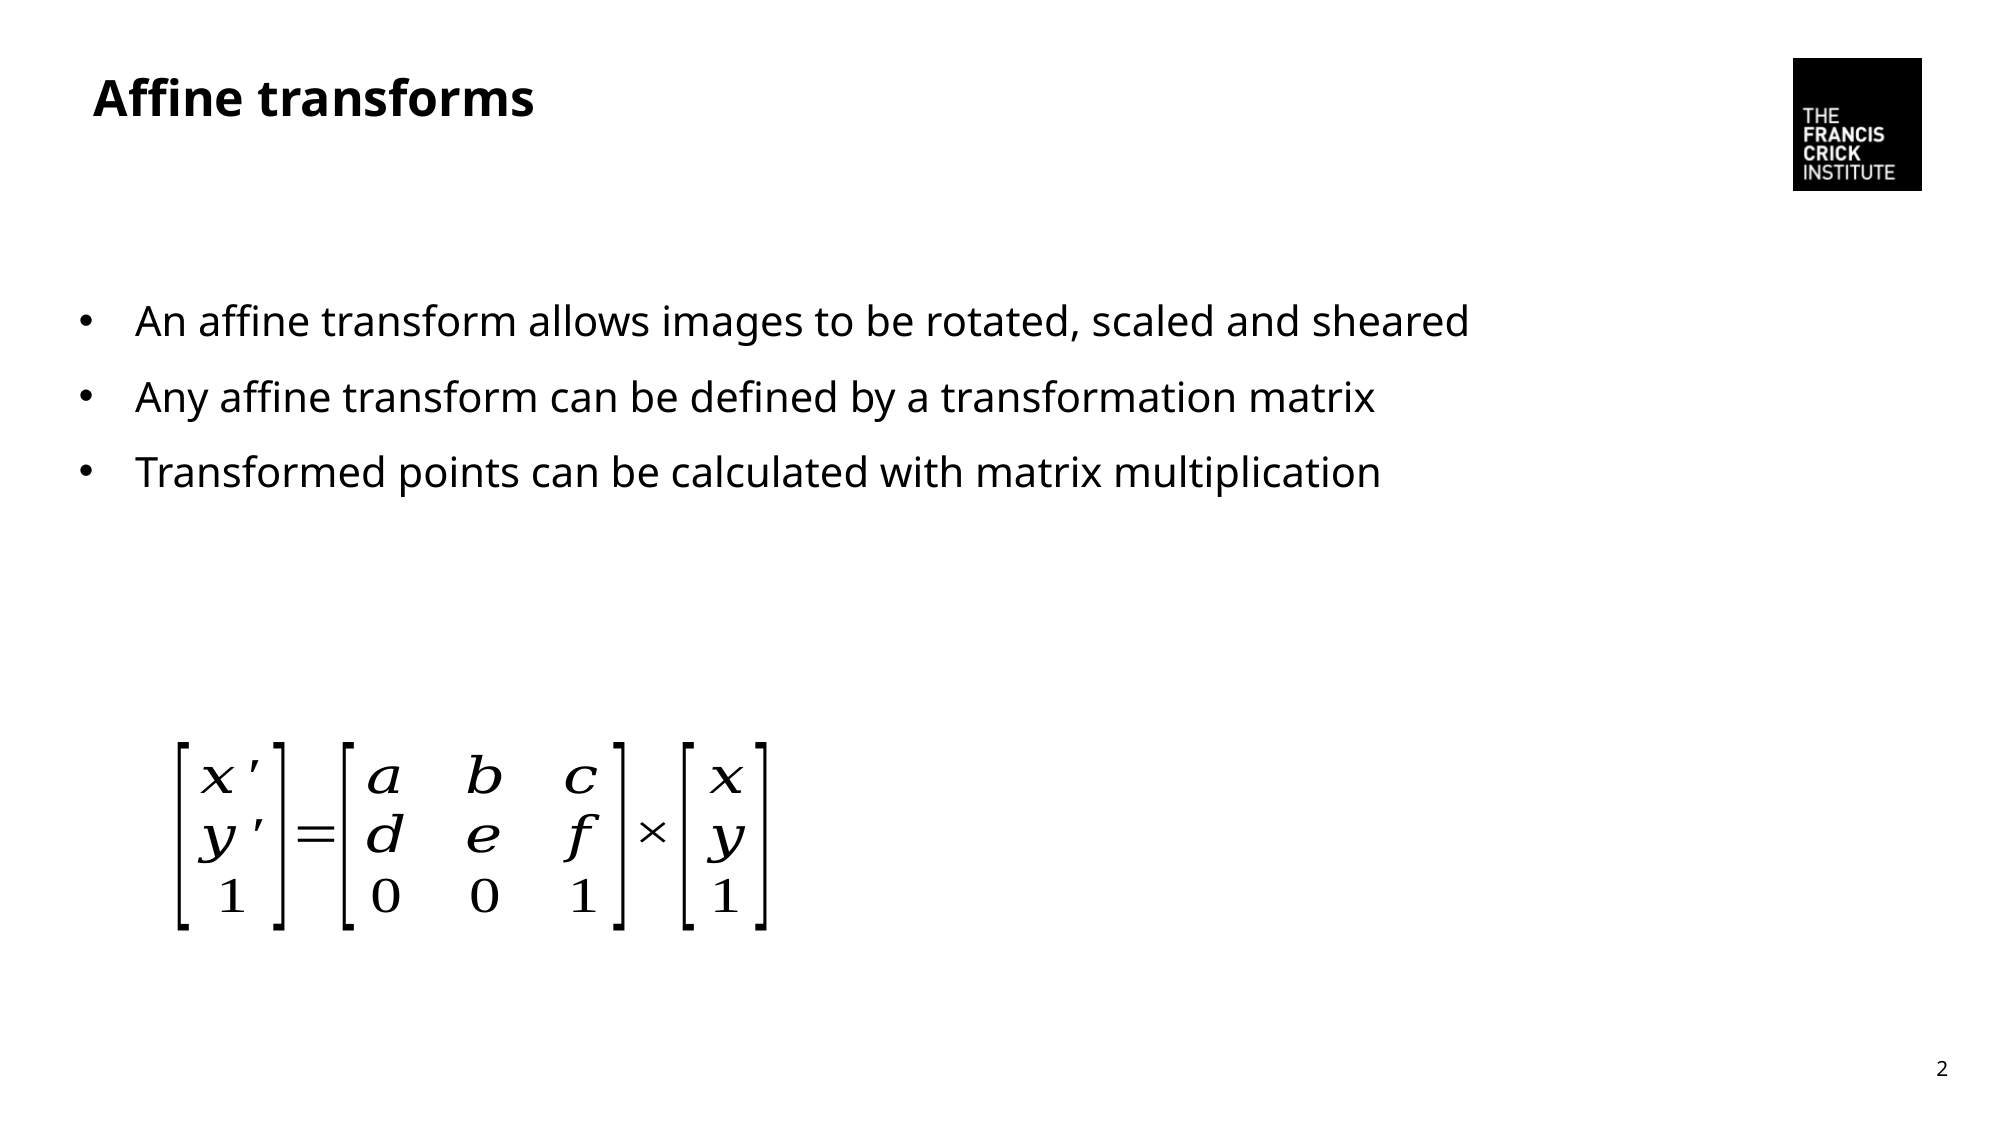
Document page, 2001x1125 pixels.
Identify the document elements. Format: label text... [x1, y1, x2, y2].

title Affine transforms [77, 58, 1576, 208]
list An affine transform allows images to be rotated, scaled and sheared Any affine transform can be defined by a transformation matrix Transformed points can be calculated with matrix multiplication [78, 295, 1937, 1063]
slide_number 2 [1858, 1039, 1964, 1100]
picture [1793, 58, 1922, 191]
